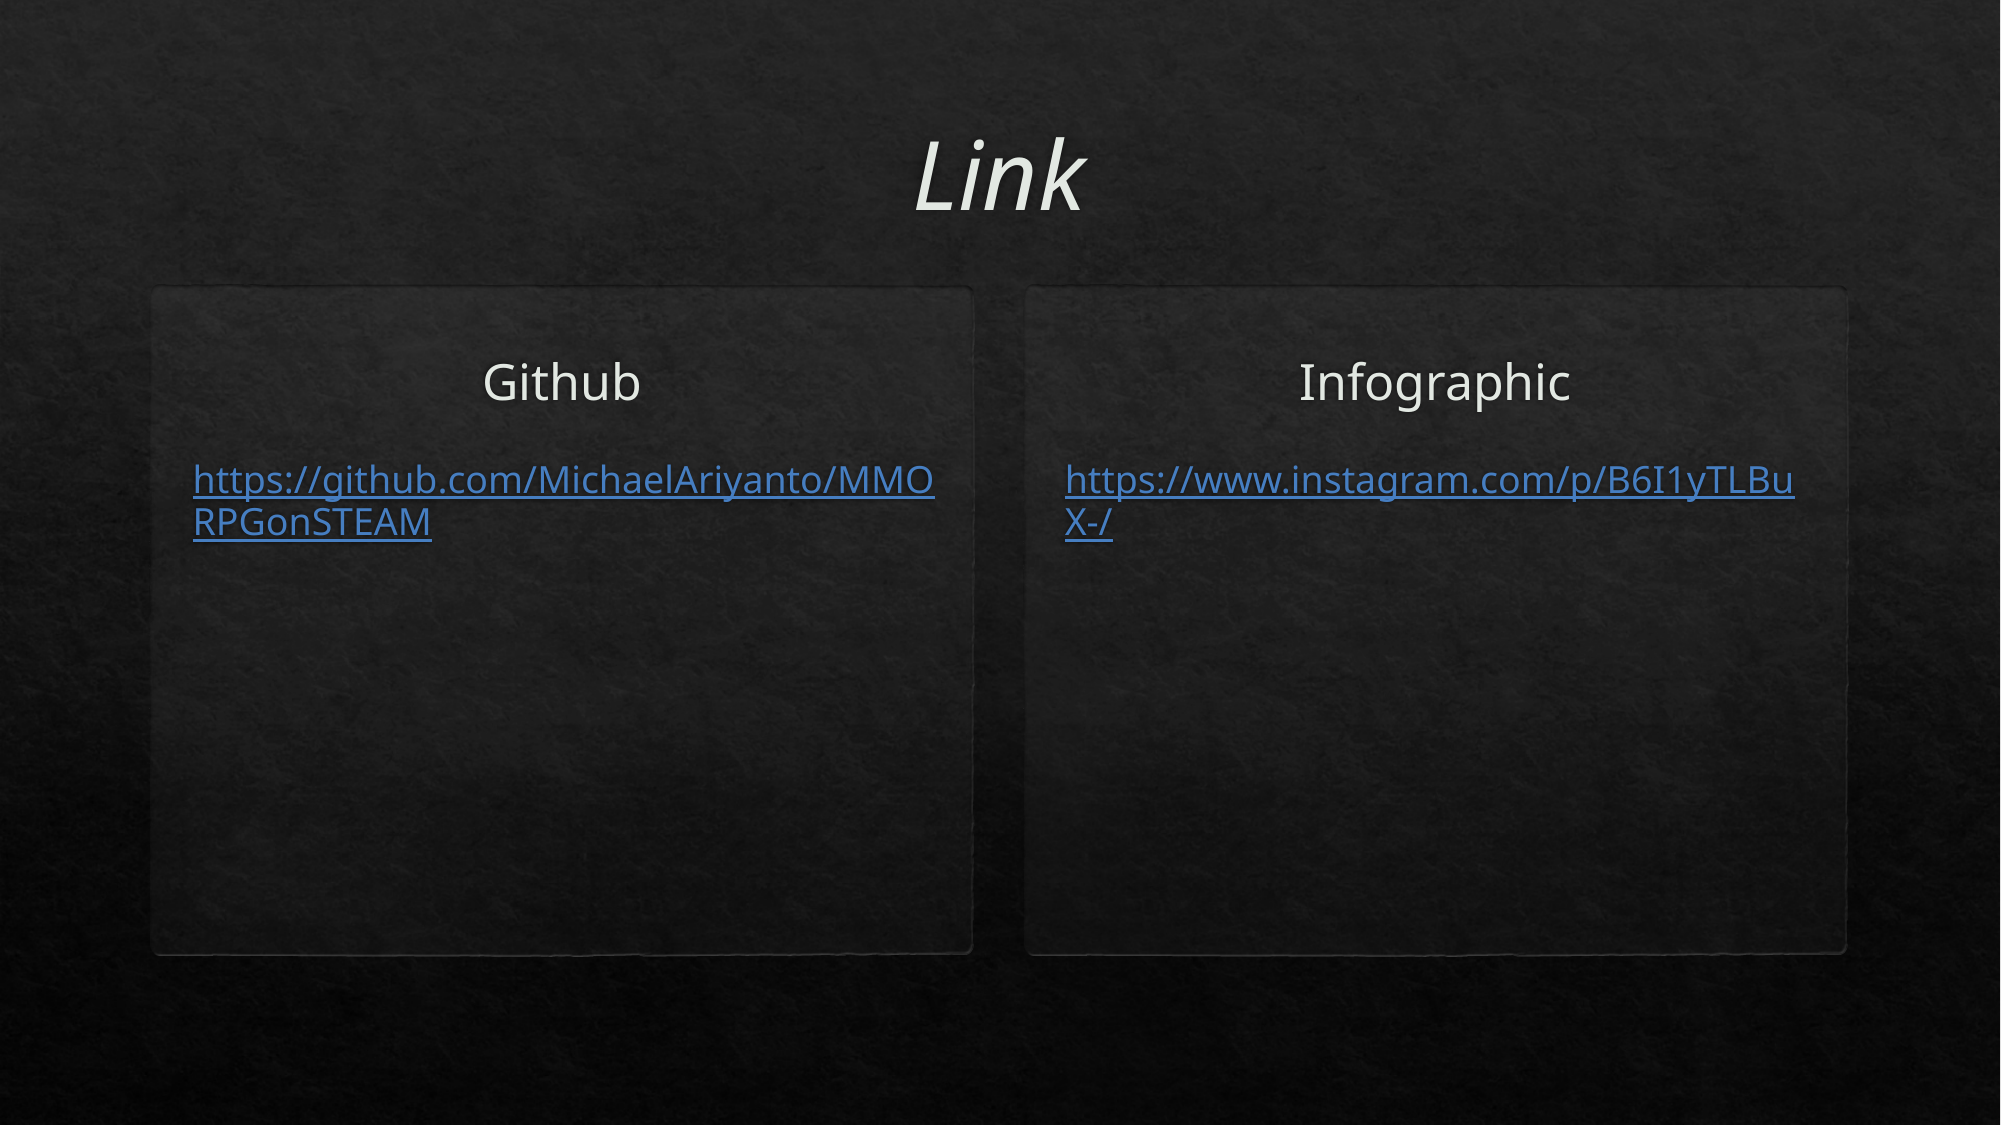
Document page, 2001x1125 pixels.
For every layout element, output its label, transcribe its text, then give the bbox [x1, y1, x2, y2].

list Infographic [1043, 304, 1828, 418]
list https://www.instagram.com/p/B6I1yTLBuX-/ [1043, 443, 1828, 943]
list https://github.com/MichaelAriyanto/MMORPGonSTEAM [171, 443, 954, 943]
title Link [149, 99, 1849, 260]
picture [1023, 284, 1849, 957]
picture [149, 284, 975, 957]
list Github [171, 304, 954, 418]
